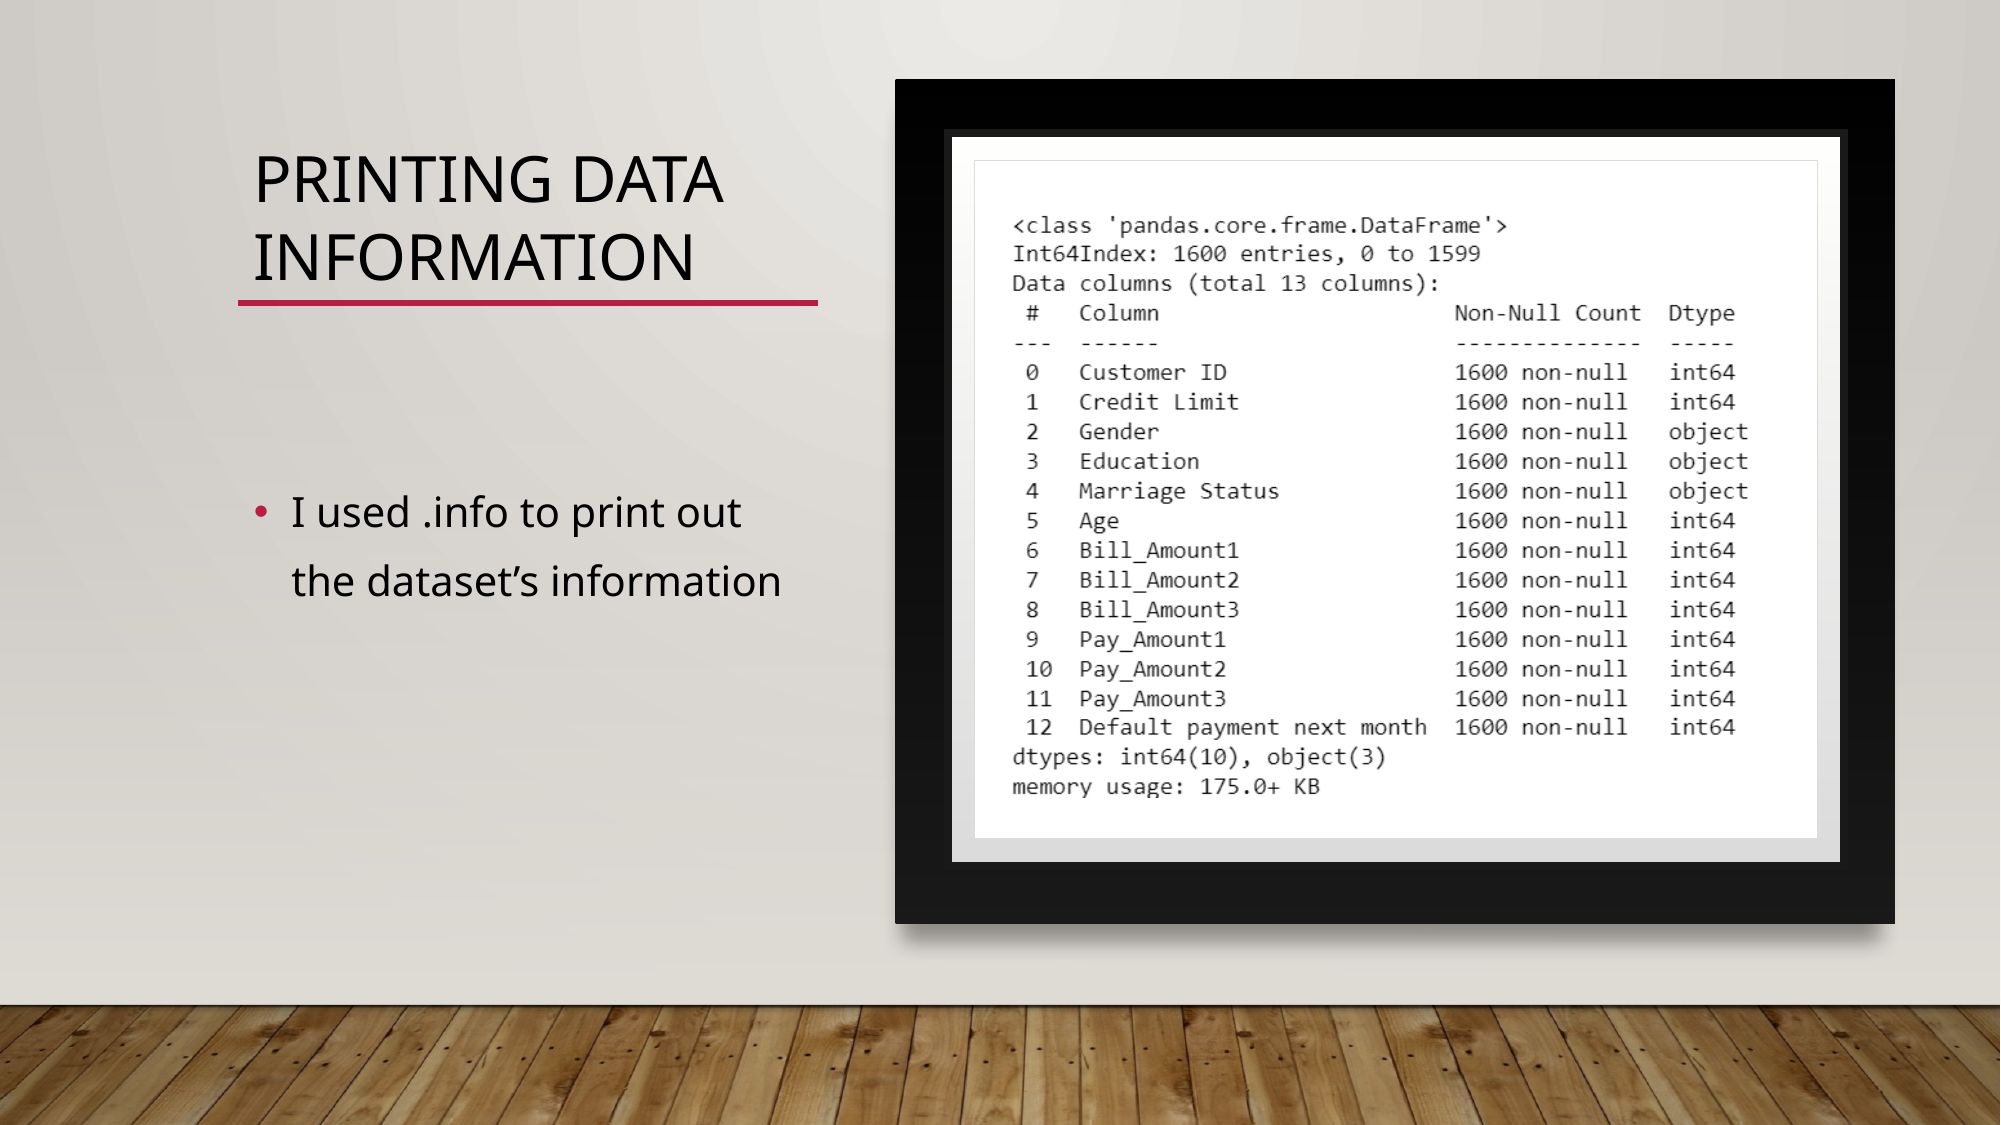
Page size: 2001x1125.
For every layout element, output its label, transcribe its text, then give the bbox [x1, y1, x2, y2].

title Printing Data Information [238, 131, 818, 302]
text_box [0, 330, 2000, 1004]
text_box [895, 78, 1896, 924]
text_box [0, 0, 2000, 330]
picture [0, 1006, 2000, 1125]
list I used .info to print out the dataset’s information [238, 463, 818, 635]
picture [999, 202, 1791, 798]
